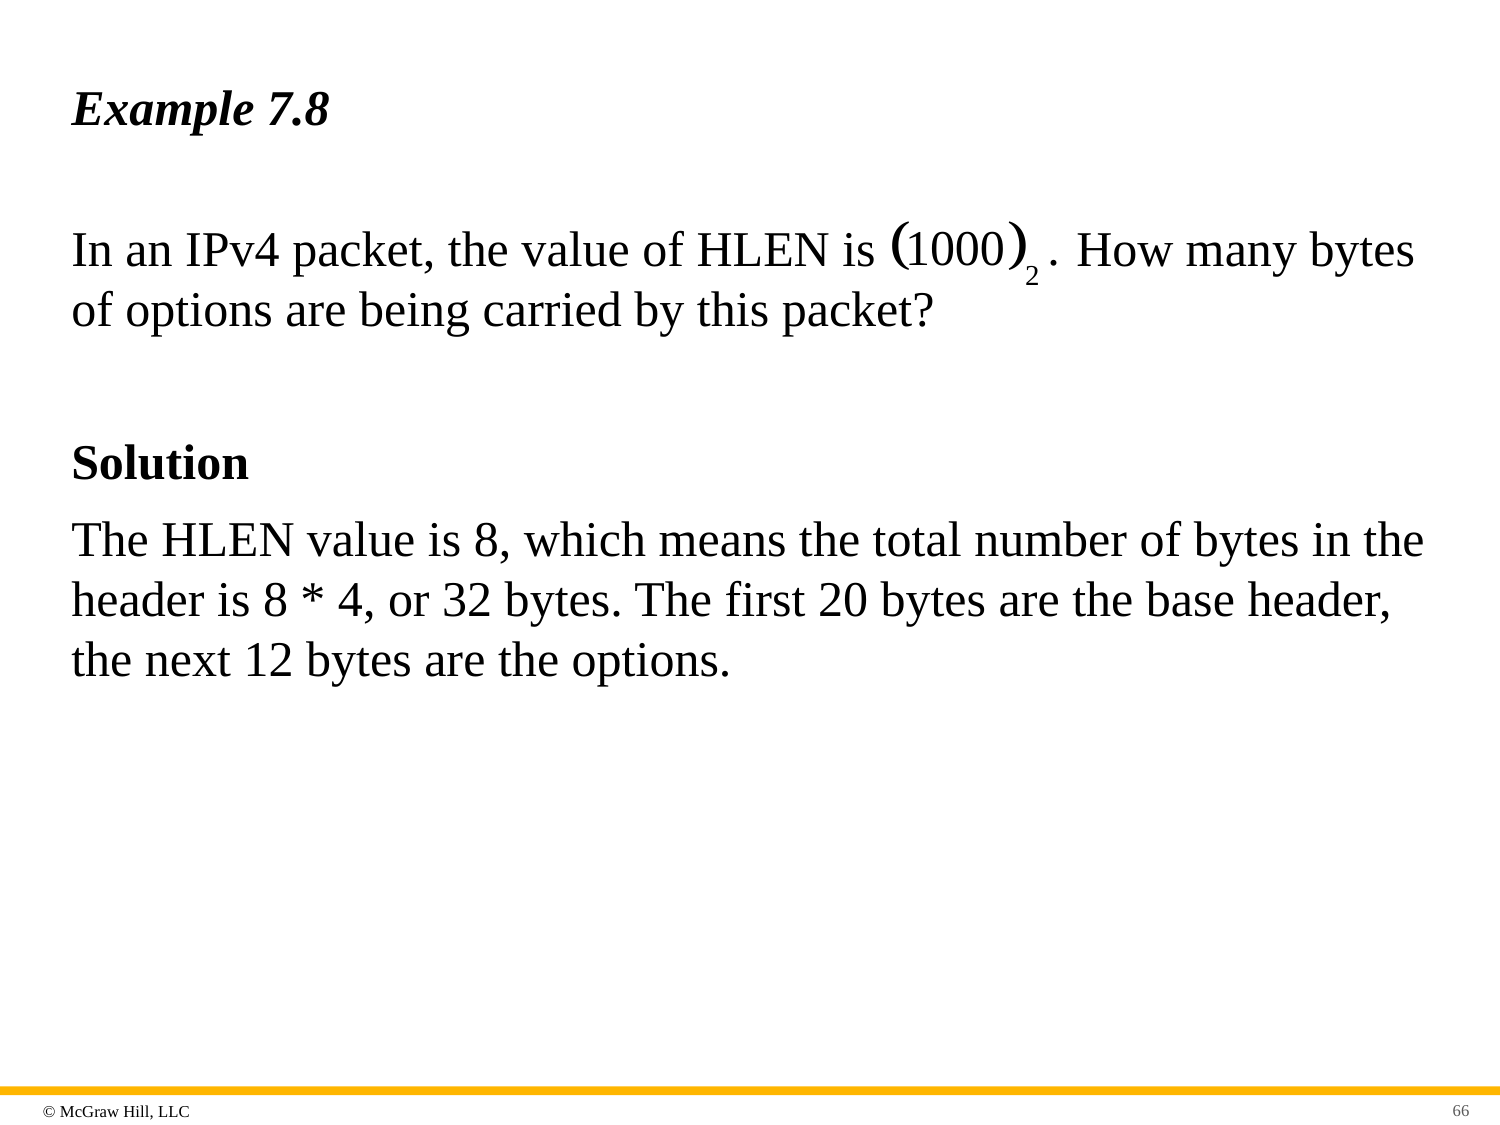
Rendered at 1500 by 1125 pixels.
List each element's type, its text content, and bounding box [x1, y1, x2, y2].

list How many bytes of options are being carried by this packet? [56, 209, 1444, 345]
list Solution The HLEN value is 8, which means the total number of bytes in the header is 8 * 4, or 32 bytes. The first 20 bytes are the base header, the next 12 bytes are the options. [56, 422, 1444, 705]
slide_number 66 [1418, 1096, 1477, 1123]
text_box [888, 217, 1061, 291]
title Example 7.8 [56, 50, 1444, 162]
